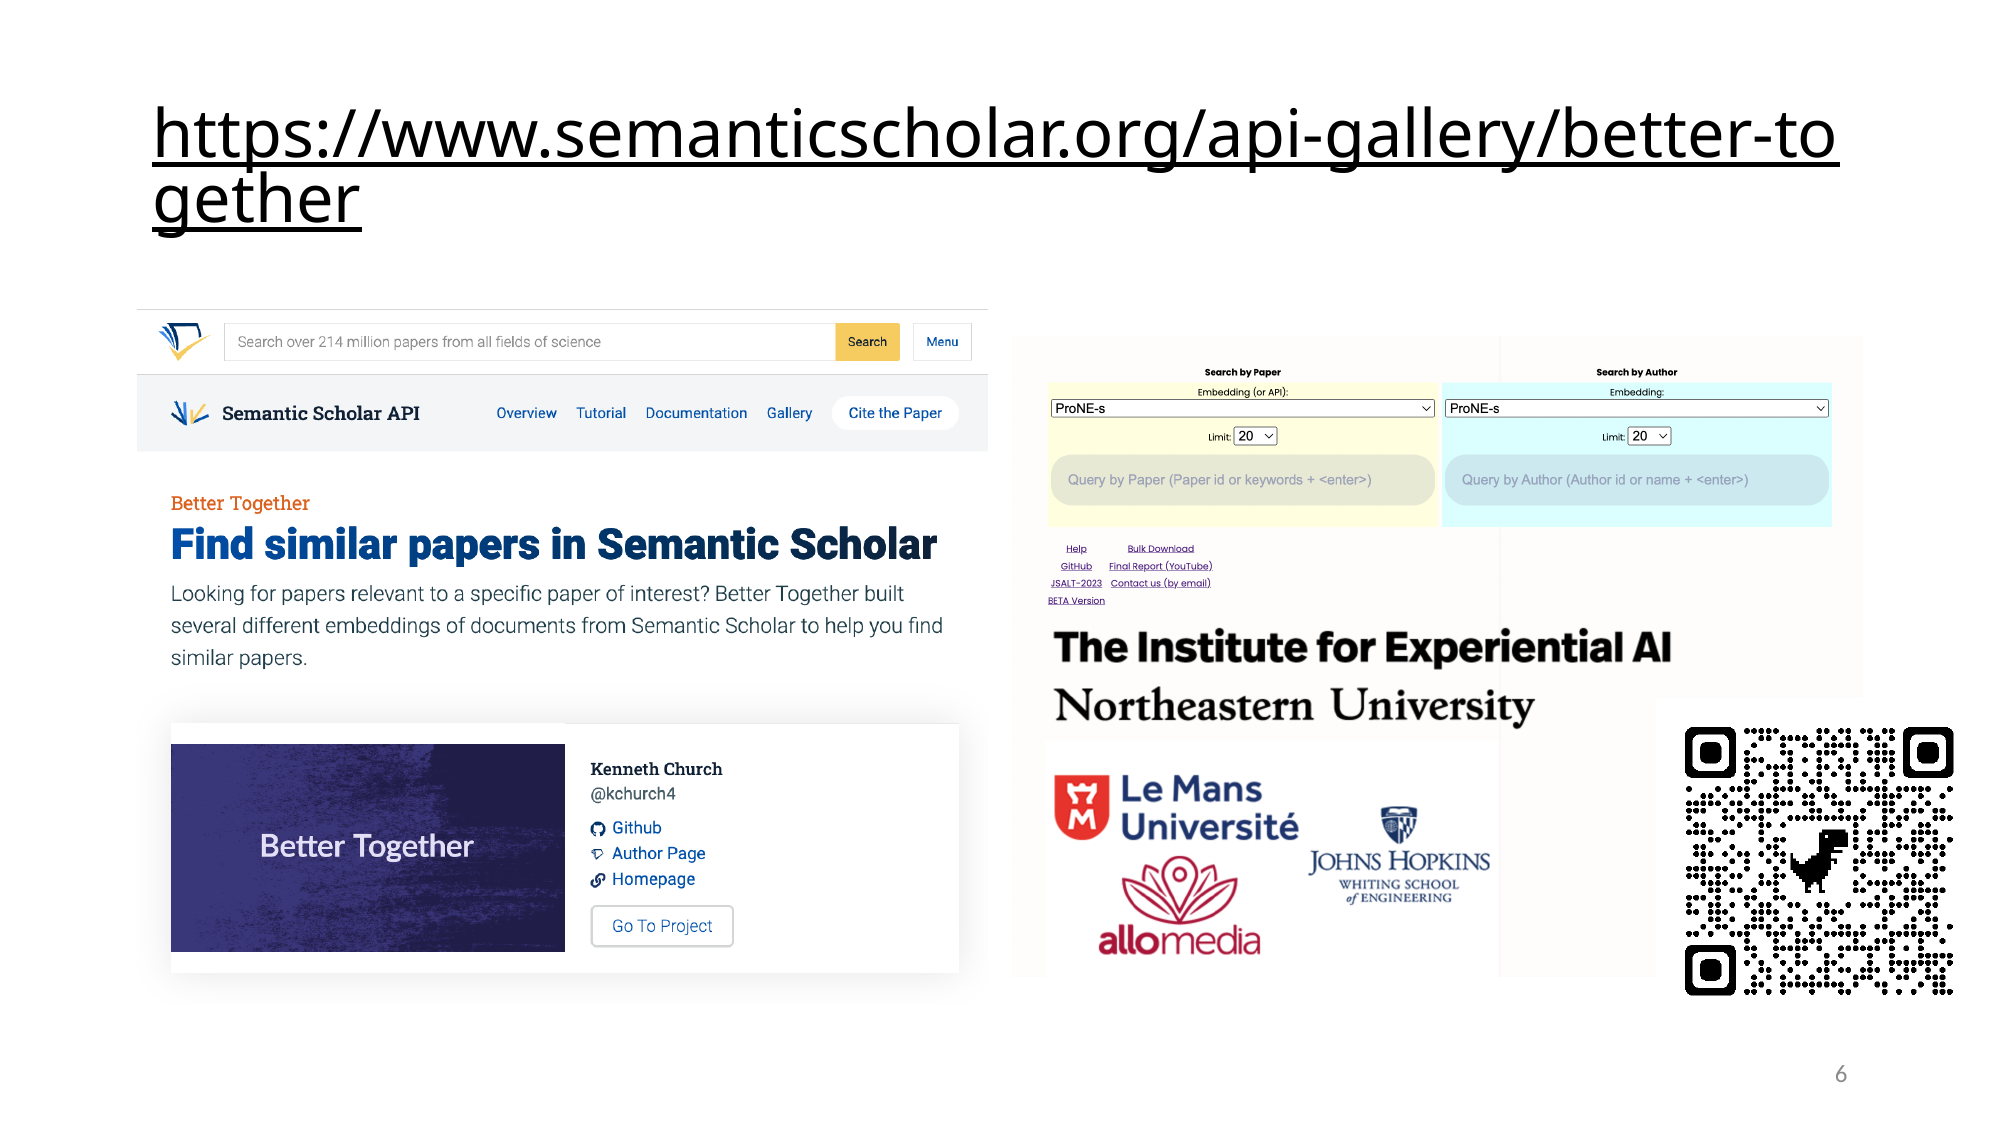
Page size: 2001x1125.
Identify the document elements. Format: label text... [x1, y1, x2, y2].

slide_number 6 [1412, 1042, 1863, 1103]
title https://www.semanticscholar.org/api-gallery/better-together [137, 59, 1863, 278]
picture [1656, 698, 1982, 1024]
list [1012, 336, 1863, 977]
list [137, 309, 988, 1004]
